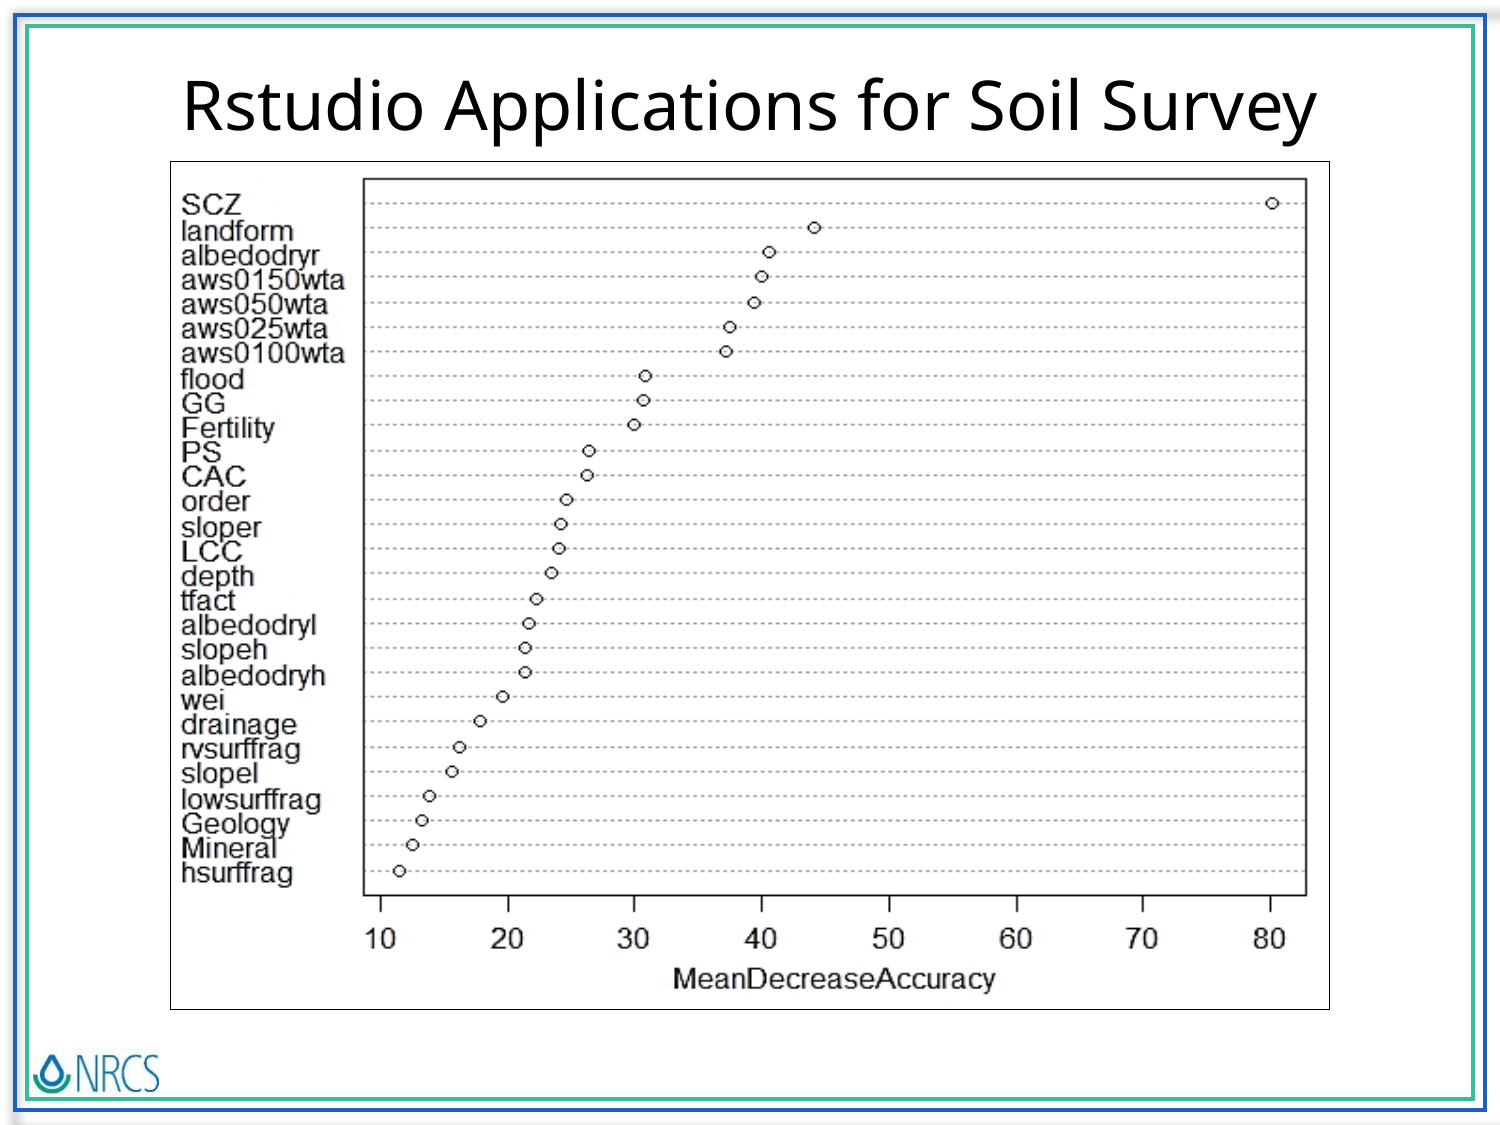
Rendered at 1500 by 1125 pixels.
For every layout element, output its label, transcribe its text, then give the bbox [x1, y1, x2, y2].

title Rstudio Applications for Soil Survey [103, 0, 1397, 218]
picture [33, 1048, 159, 1094]
picture [170, 161, 1330, 1010]
